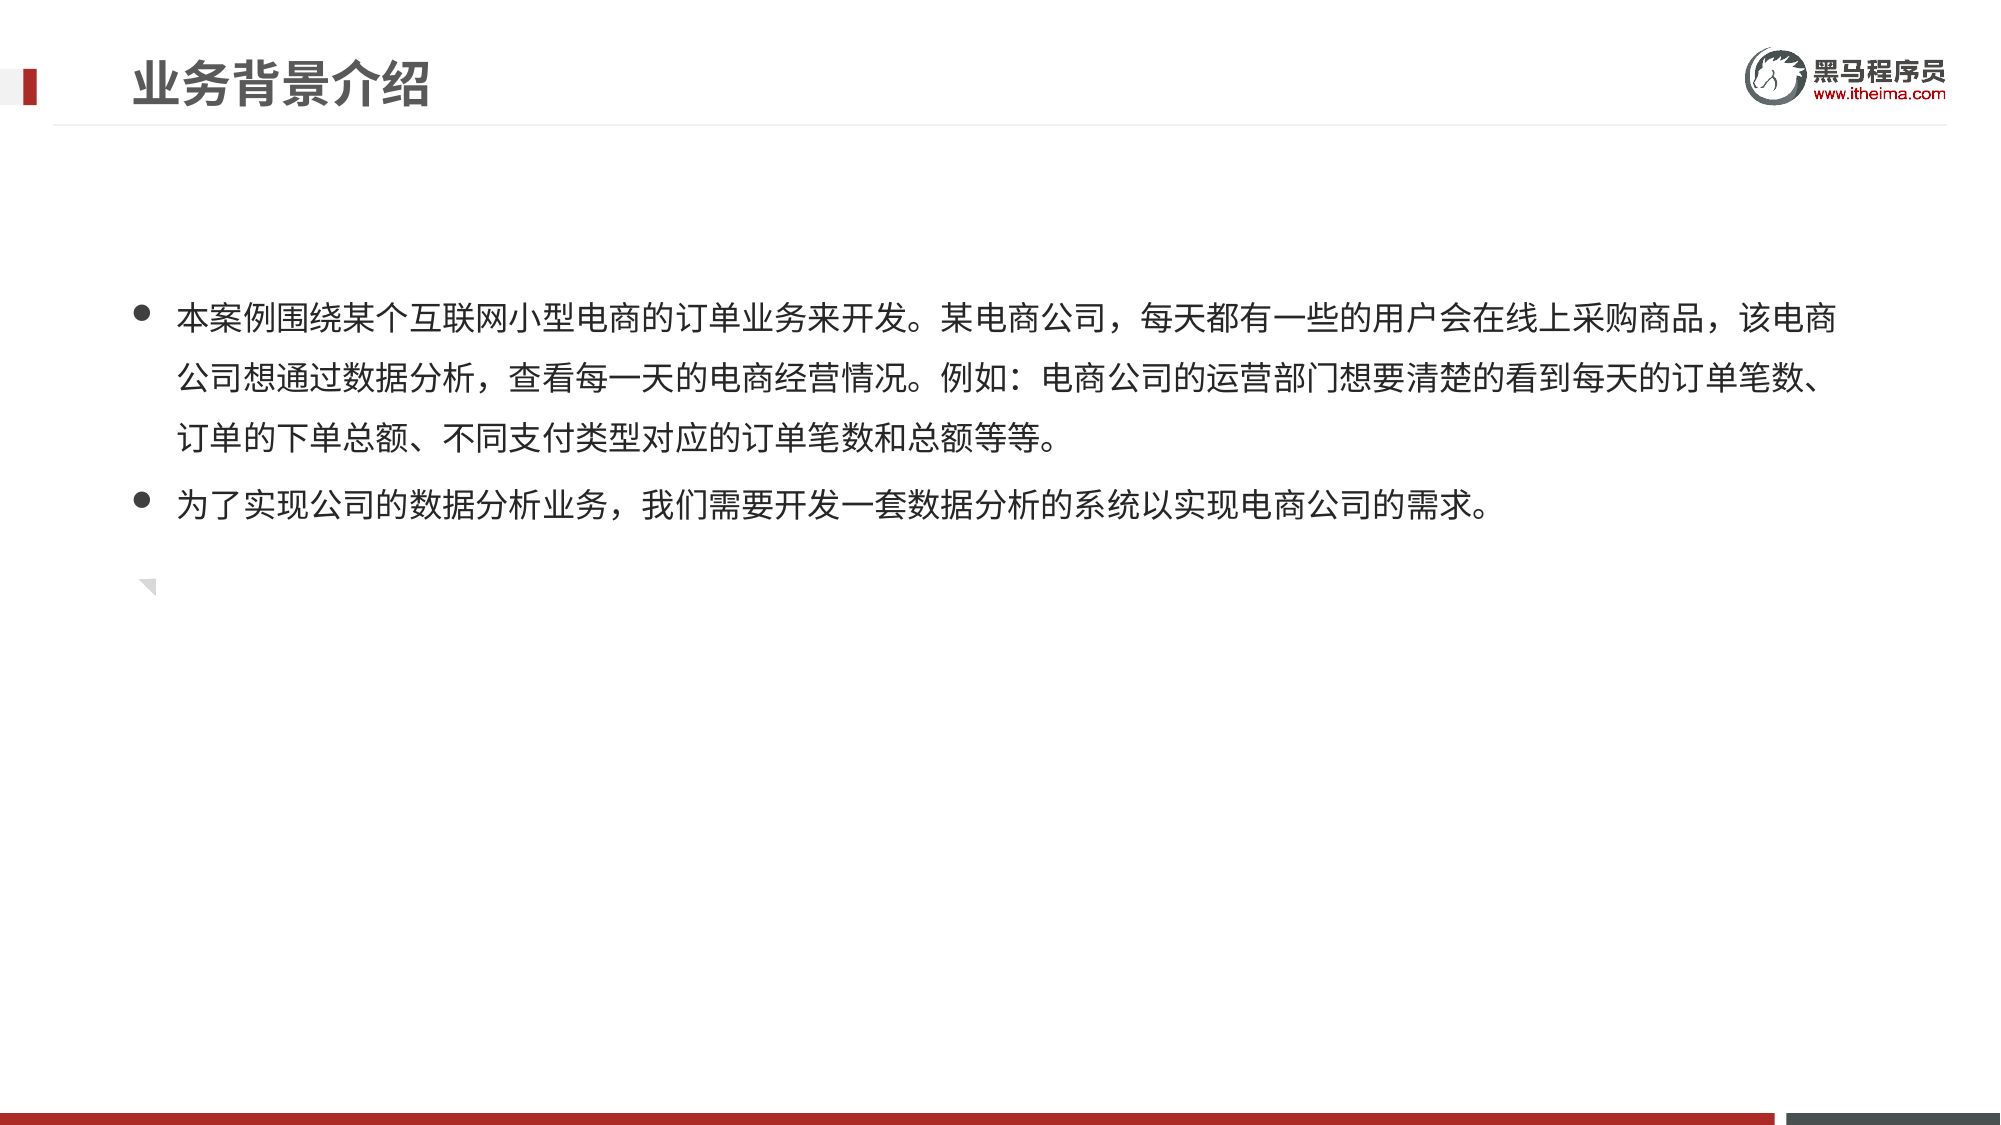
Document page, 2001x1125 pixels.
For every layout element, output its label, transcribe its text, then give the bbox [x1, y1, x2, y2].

title 业务背景介绍 [116, 40, 1556, 125]
text_box [136, 576, 159, 598]
picture [1744, 46, 1946, 106]
list 本案例围绕某个互联网小型电商的订单业务来开发。某电商公司，每天都有一些的用户会在线上采购商品，该电商公司想通过数据分析，查看每一天的电商经营情况。例如：电商公司的运营部门想要清楚的看到每天的订单笔数、订单的下单总额、不同支付类型对应的订单笔数和总额等等。 为了实现公司的数据分析业务，我们需要开发一套数据分析的系统以实现电商公司的需求。 [116, 270, 1880, 963]
